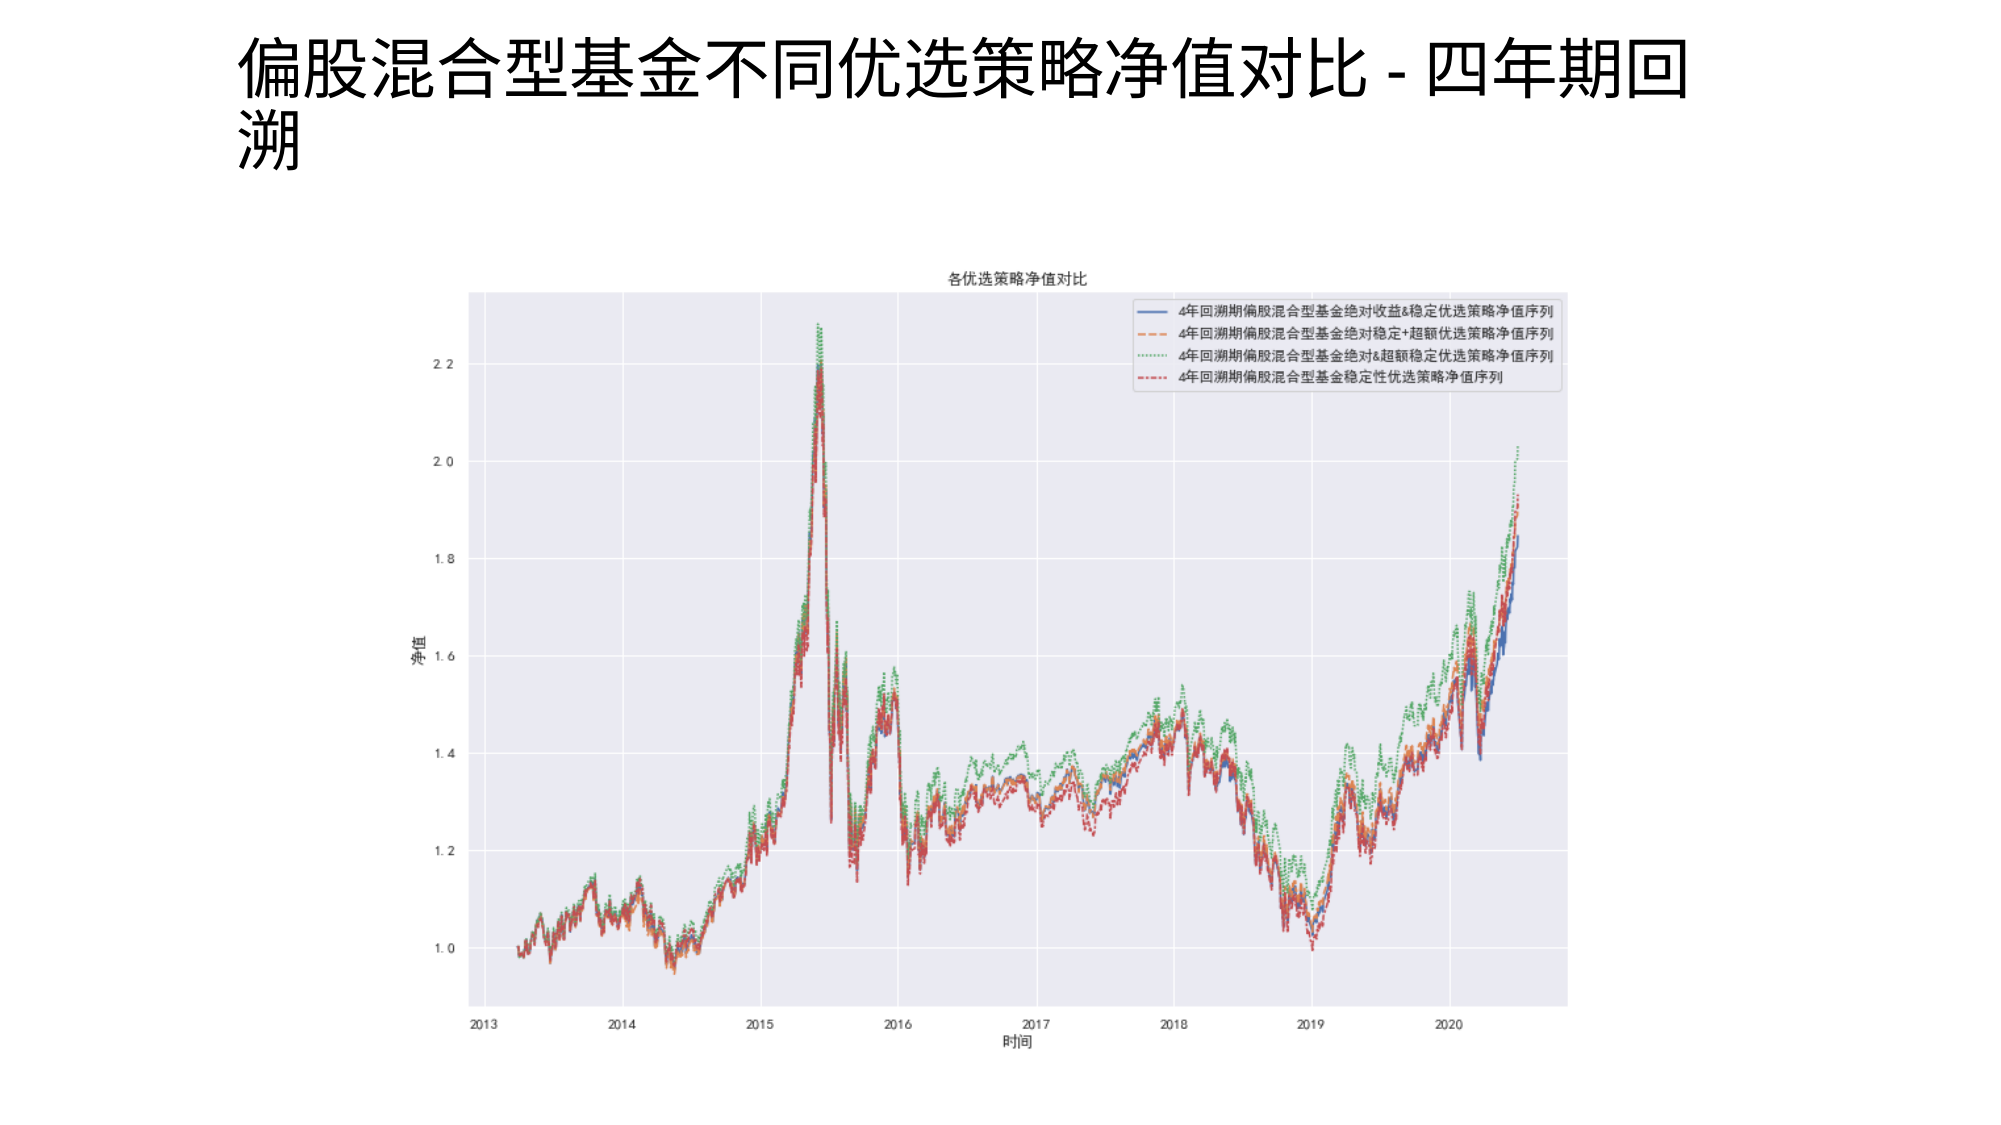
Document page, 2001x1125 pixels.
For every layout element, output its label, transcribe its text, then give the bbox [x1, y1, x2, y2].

title 偏股混合型基金不同优选策略净值对比-四年期回溯 [221, 6, 1754, 210]
picture [290, 178, 1710, 1125]
